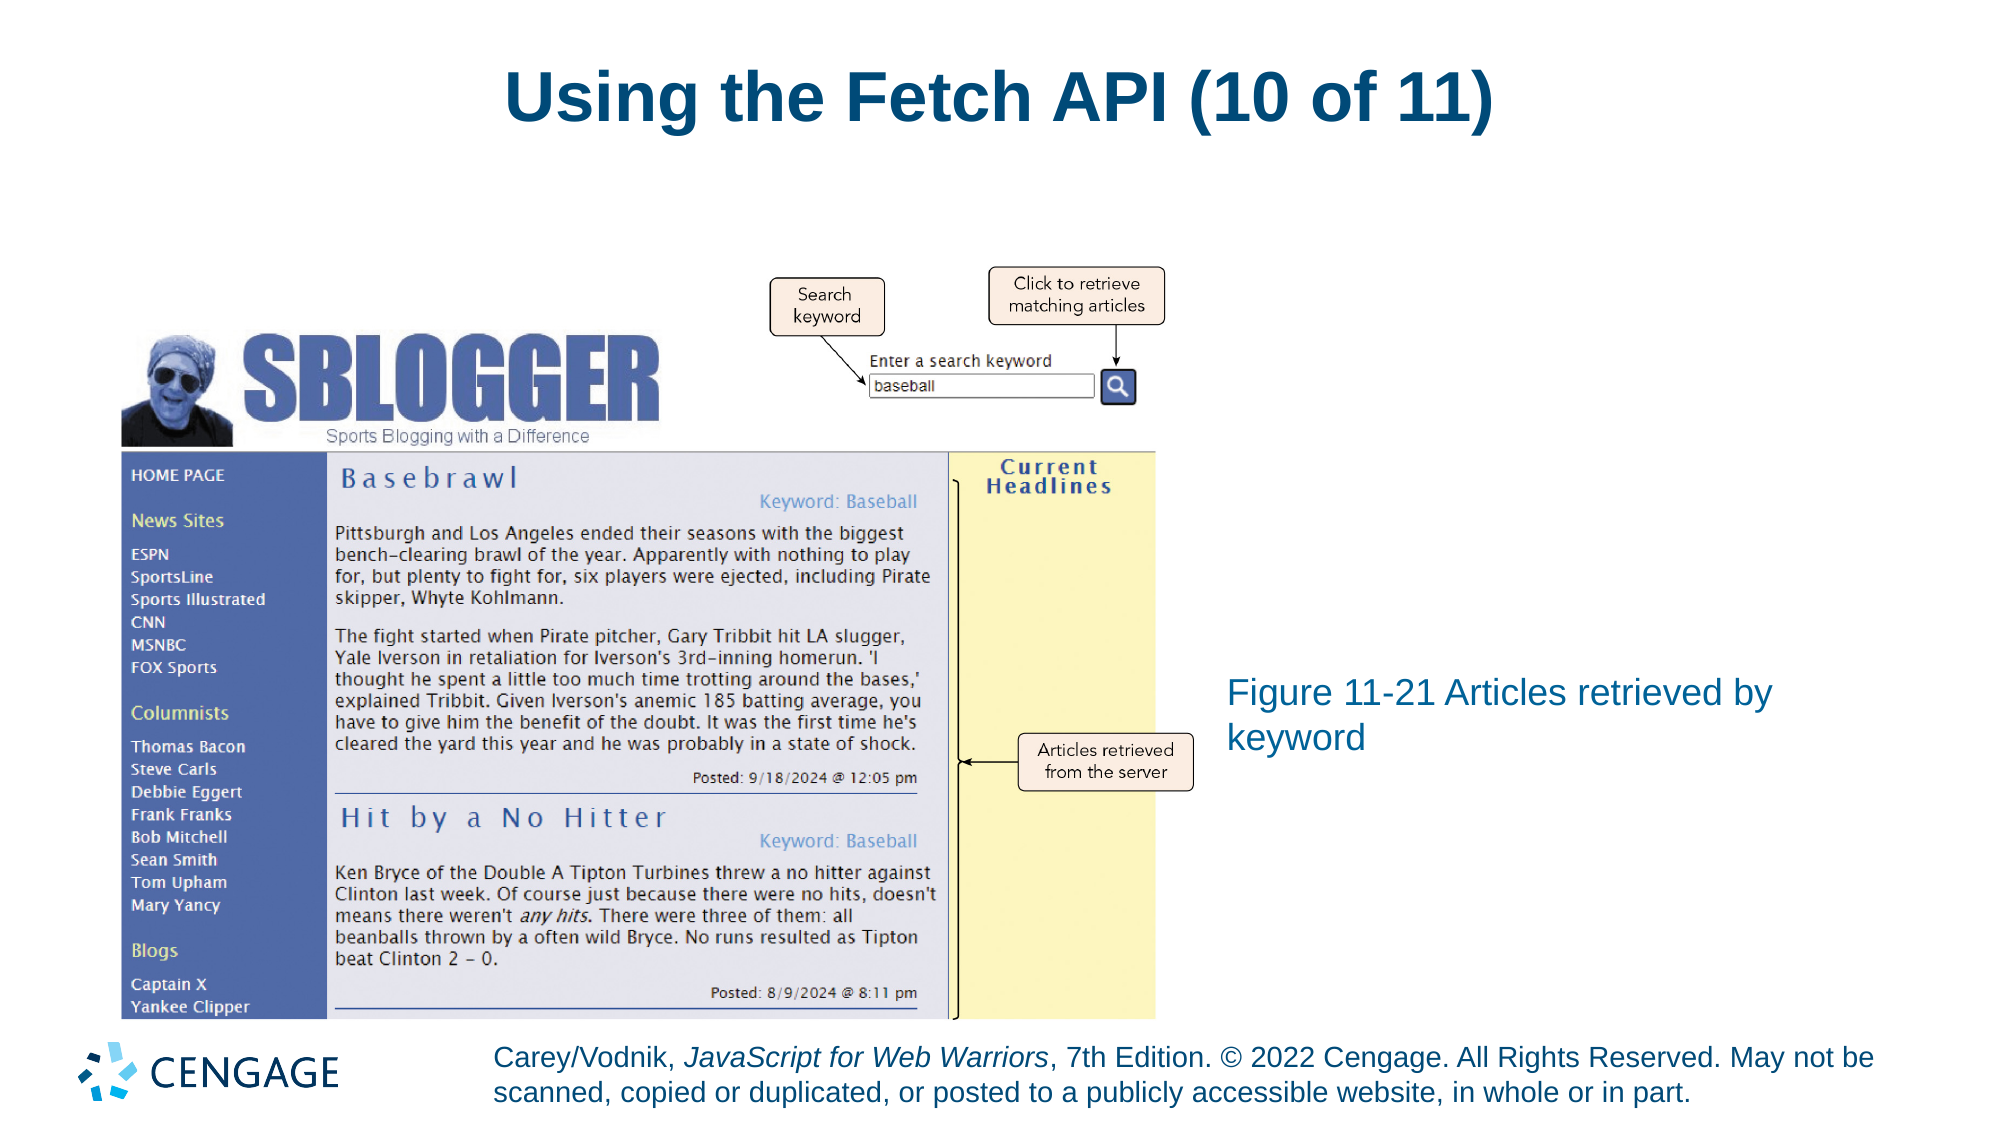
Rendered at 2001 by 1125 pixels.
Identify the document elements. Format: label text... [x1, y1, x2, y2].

picture [120, 265, 1195, 1021]
picture [78, 1042, 338, 1101]
title Using the Fetch API (10 of 11) [137, 59, 1863, 171]
list Figure 11-21 Articles retrieved by keyword [1226, 667, 1880, 965]
